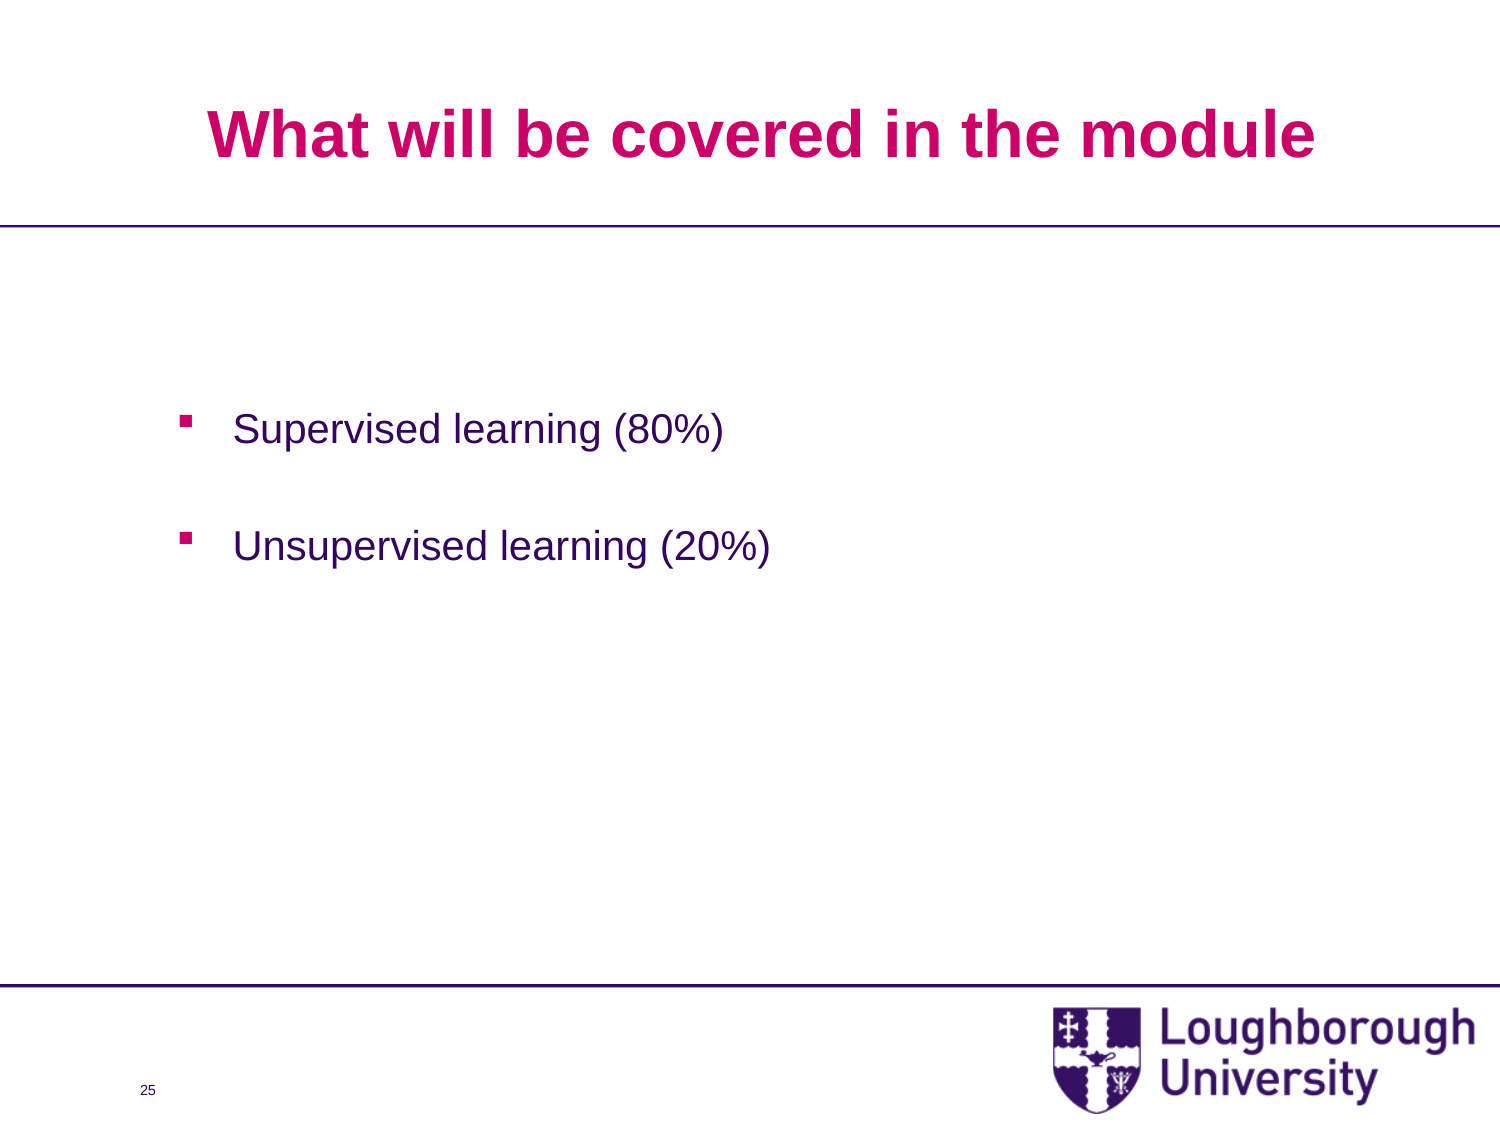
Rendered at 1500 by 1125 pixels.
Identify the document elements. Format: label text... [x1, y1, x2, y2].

picture [0, 984, 1500, 1125]
title What will be covered in the module [125, 50, 1400, 213]
picture [0, 225, 1500, 249]
list Supervised learning (80%) Unsupervised learning (20%) [161, 260, 1270, 827]
slide_number 25 [124, 1074, 226, 1107]
